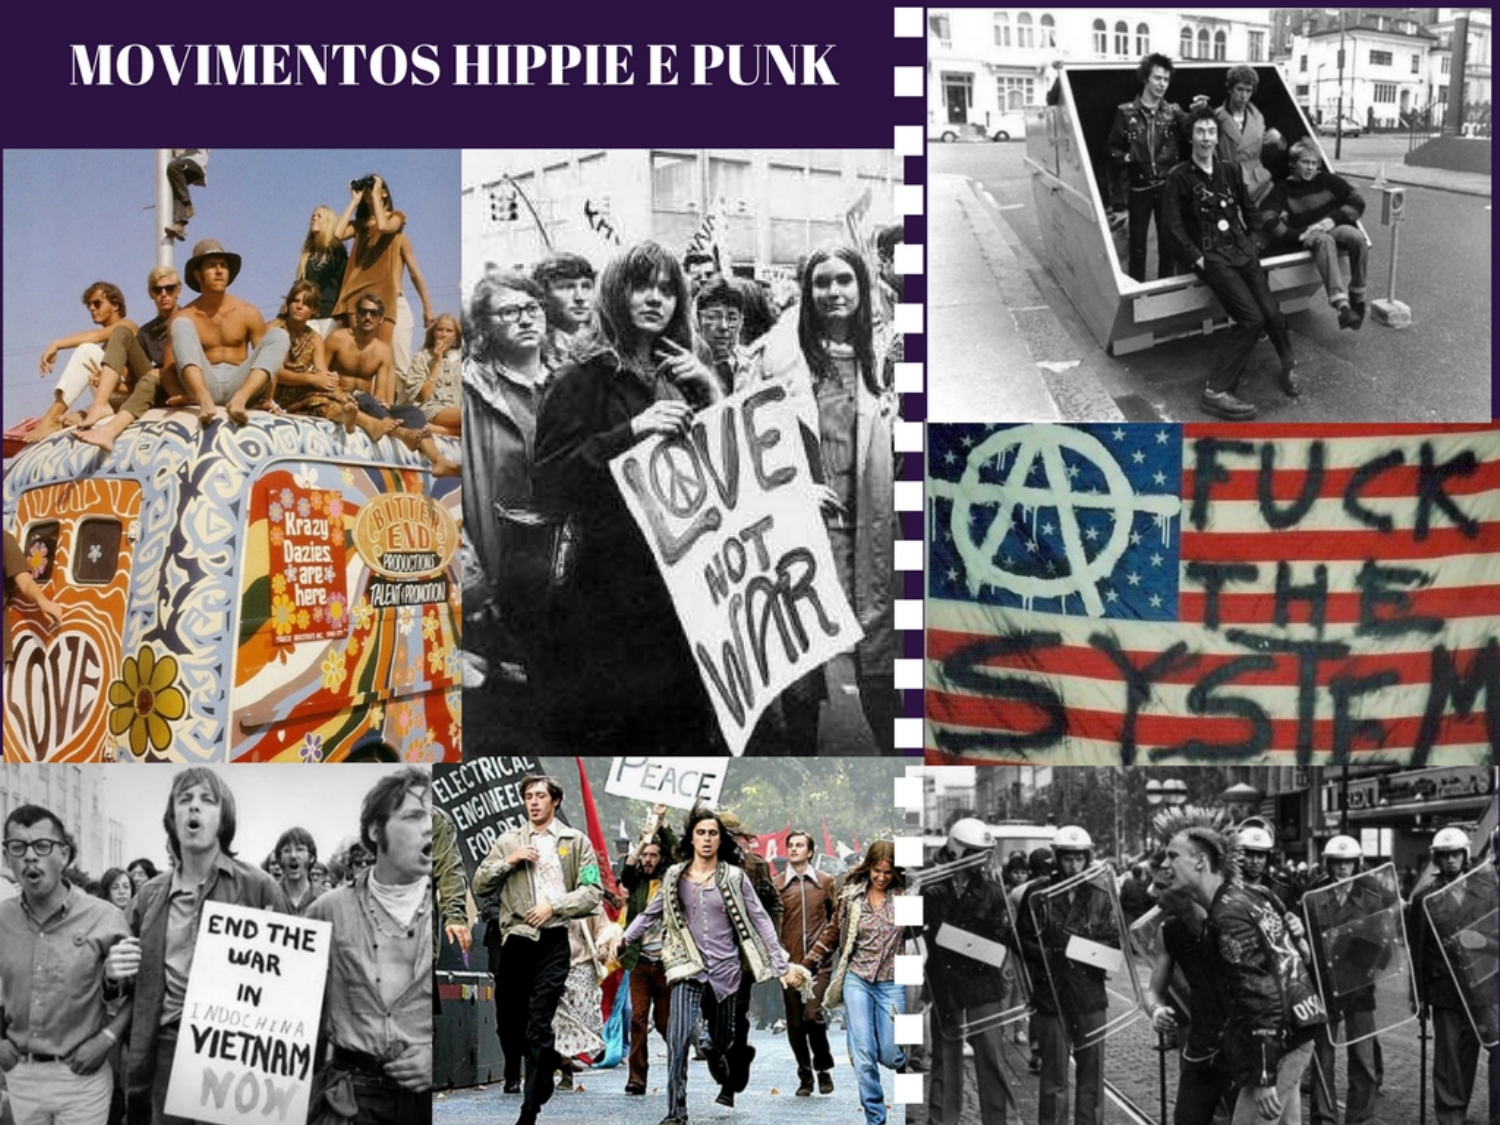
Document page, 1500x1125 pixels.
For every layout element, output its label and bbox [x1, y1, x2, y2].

list [0, 0, 1500, 1125]
